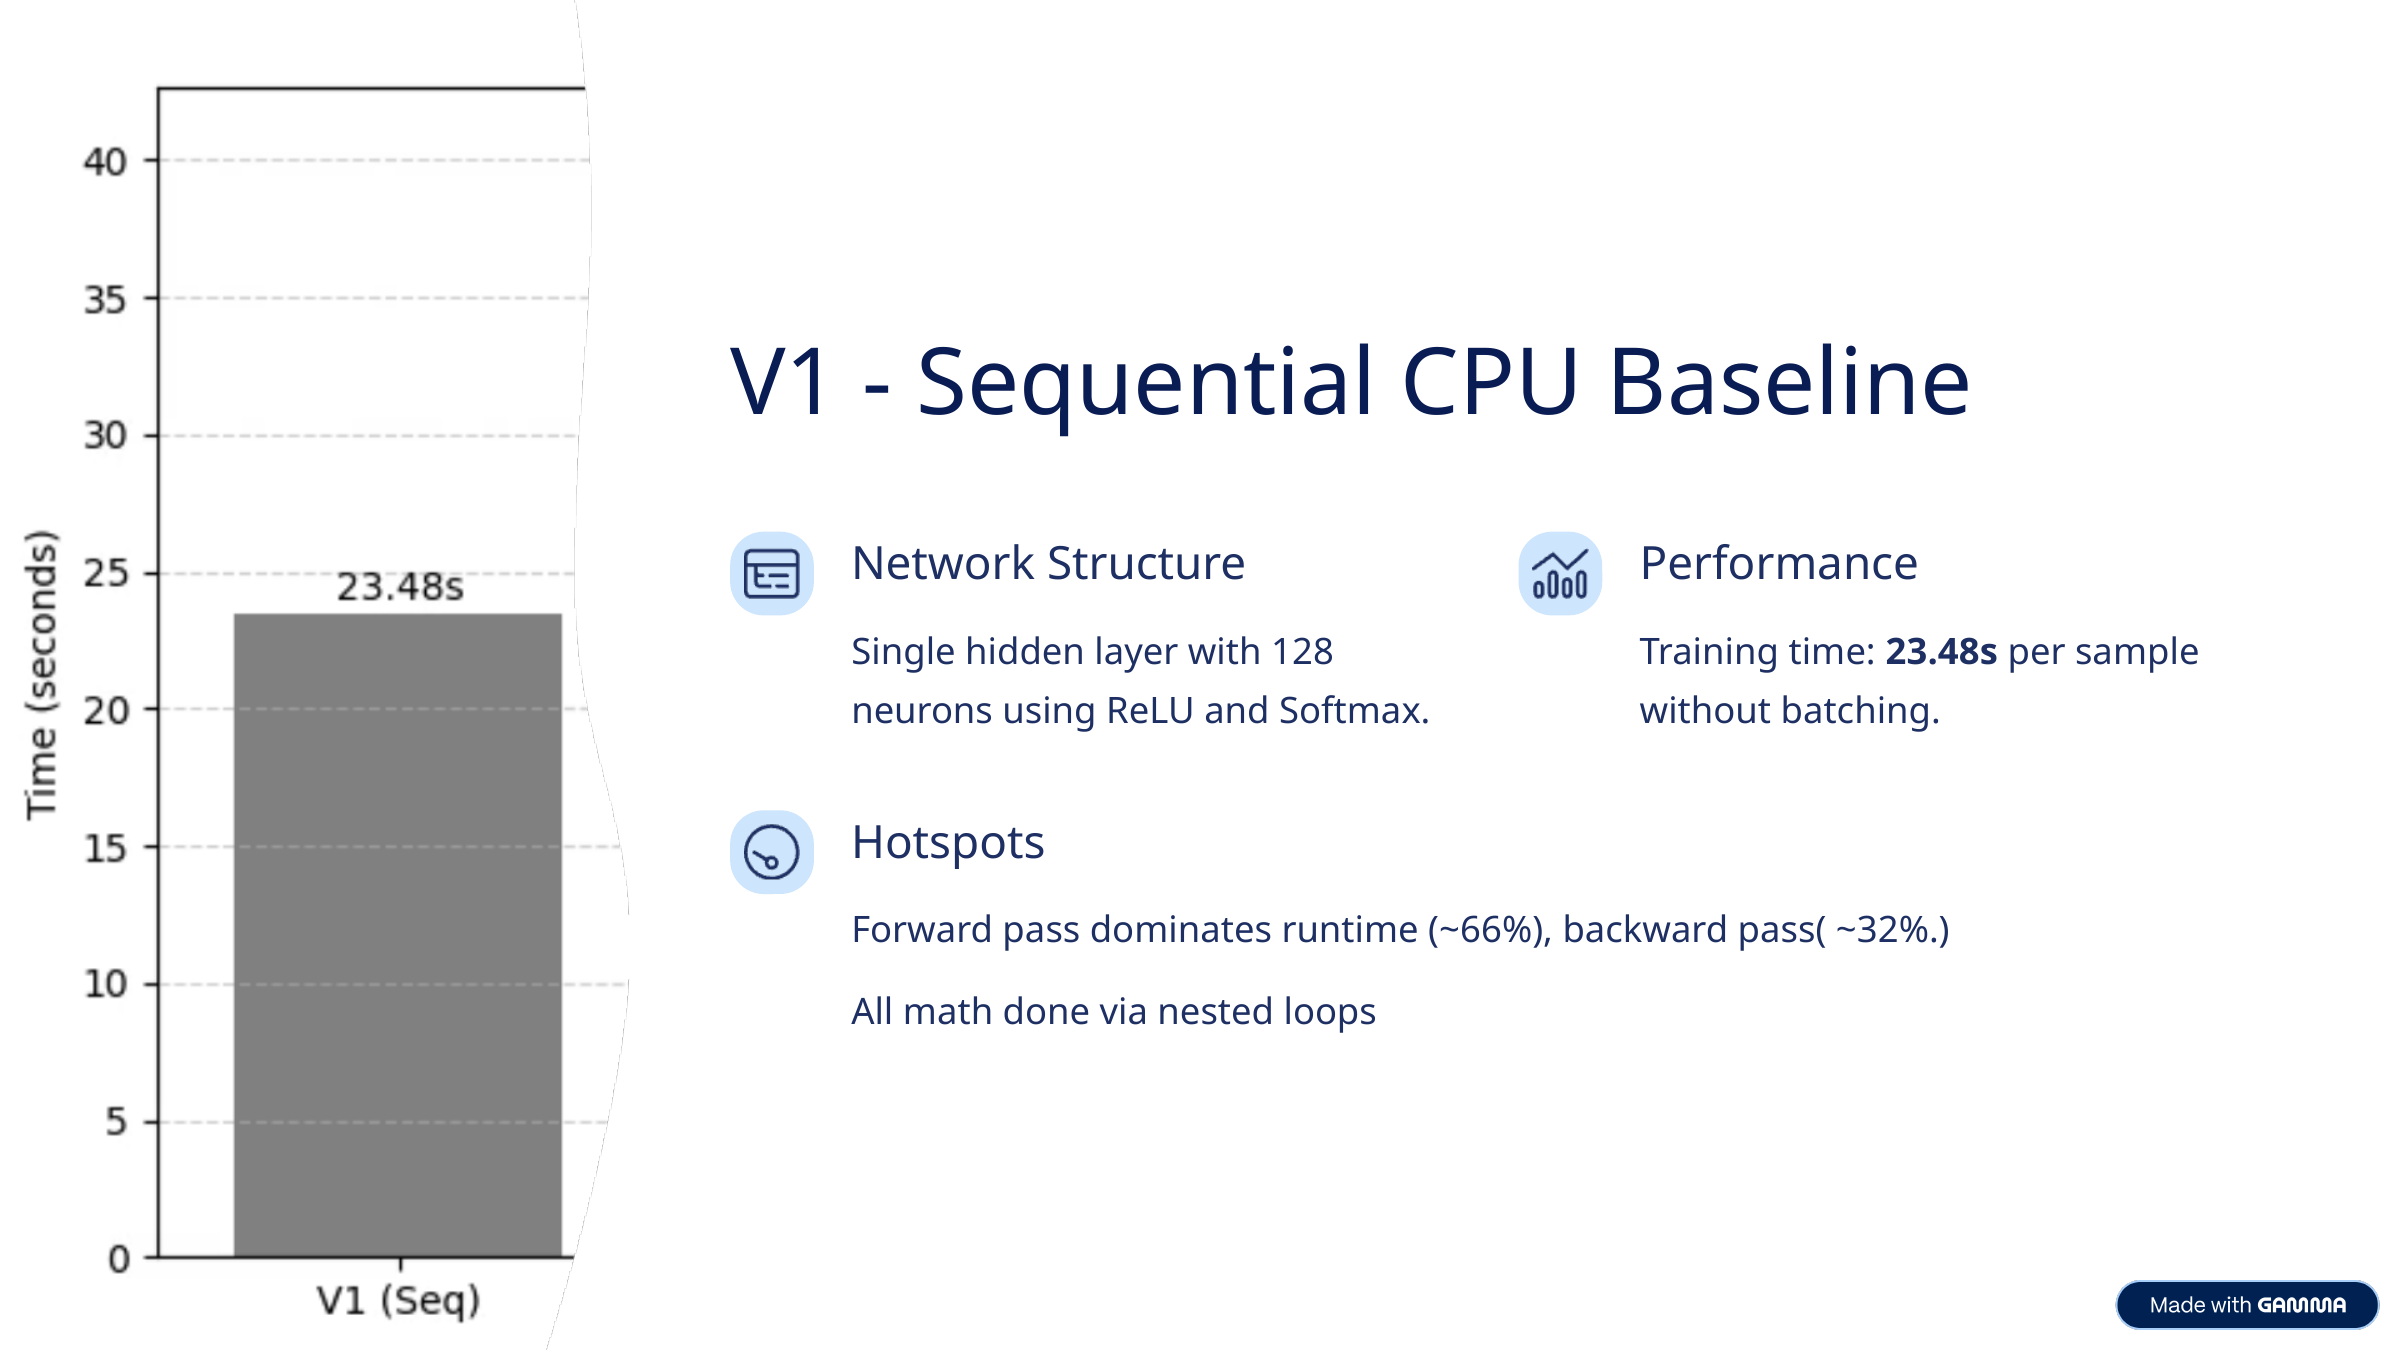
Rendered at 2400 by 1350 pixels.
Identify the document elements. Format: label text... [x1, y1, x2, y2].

picture [1532, 538, 1589, 609]
picture [0, 0, 630, 1350]
text_box Hotspots [851, 810, 1317, 869]
text_box [1518, 531, 1603, 616]
text_box [730, 531, 814, 616]
text_box Forward pass dominates runtime (~66%), backward pass( ~32%.) [851, 890, 2270, 951]
text_box Single hidden layer with 128 neurons using ReLU and Softmax. [851, 612, 1482, 732]
text_box All math done via nested loops [851, 972, 2270, 1033]
text_box [730, 810, 814, 895]
text_box Network Structure [851, 531, 1317, 590]
picture [2106, 1271, 2389, 1339]
picture [744, 538, 800, 609]
text_box Training time: 23.48s per sample without batching. [1639, 612, 2270, 732]
text_box Performance [1639, 531, 2105, 590]
text_box V1 - Sequential CPU Baseline [730, 317, 1989, 435]
picture [744, 817, 800, 888]
